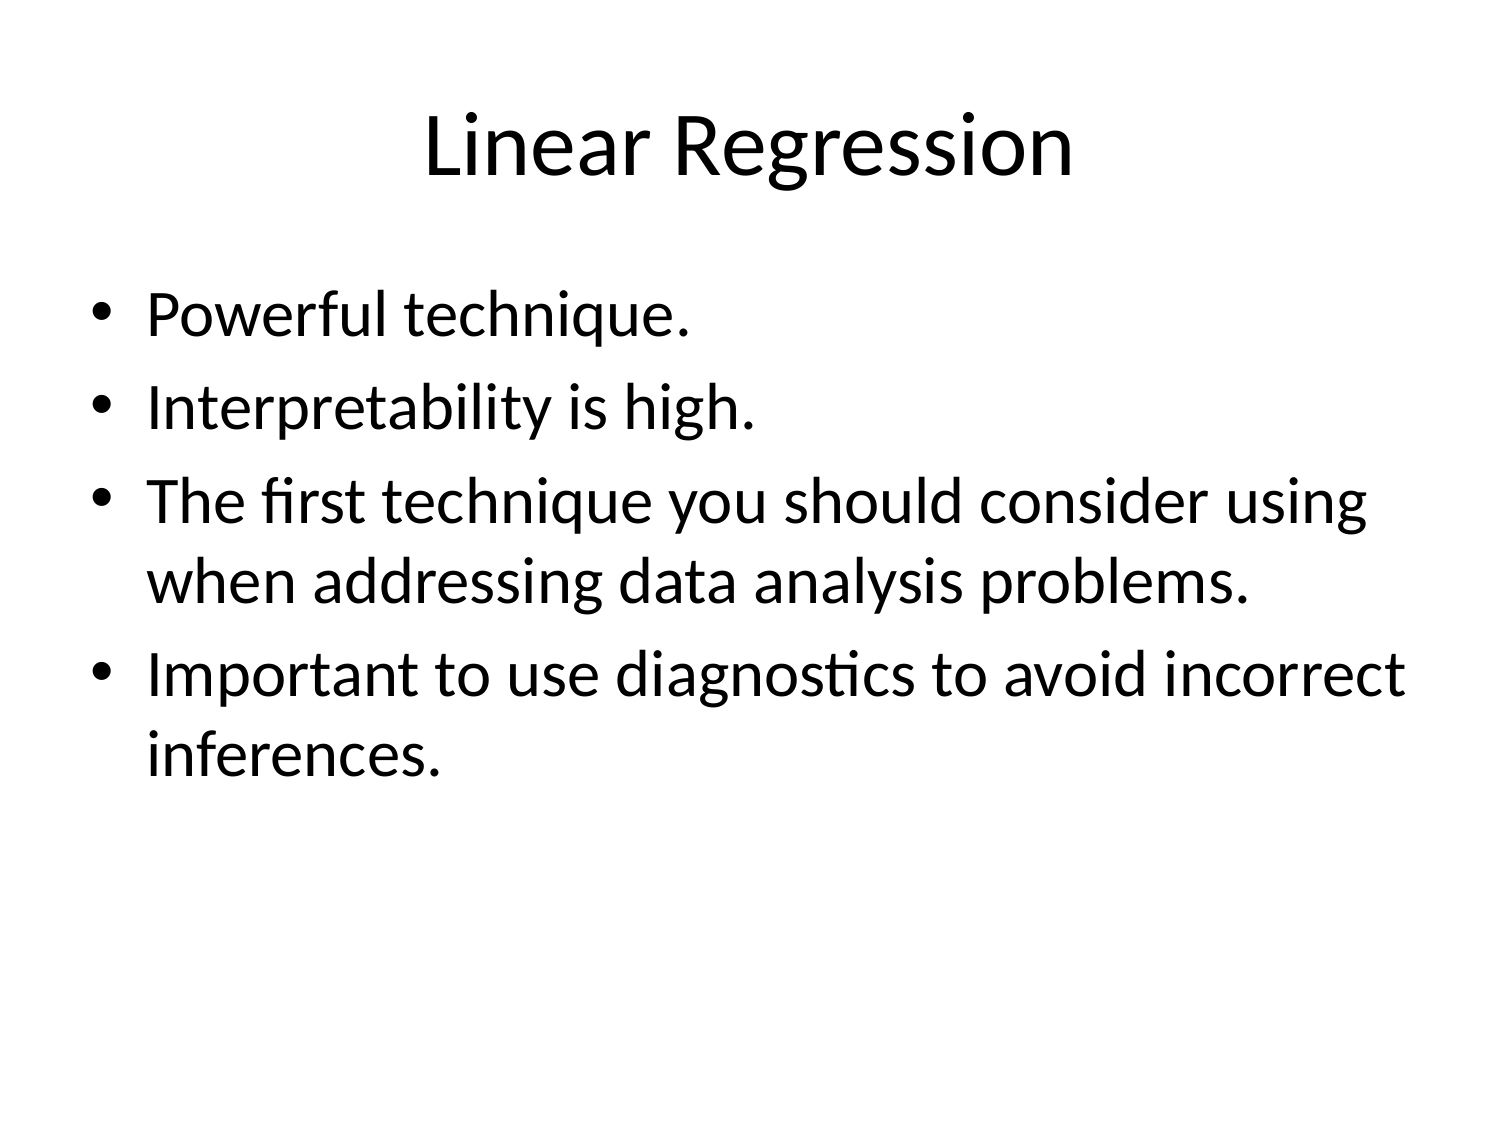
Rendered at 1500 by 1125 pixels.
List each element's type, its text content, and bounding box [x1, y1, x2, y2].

list Powerful technique. Interpretability is high. The first technique you should consider using when addressing data analysis problems. Important to use diagnostics to avoid incorrect inferences. [75, 262, 1425, 1005]
title Linear Regression [75, 45, 1425, 233]
